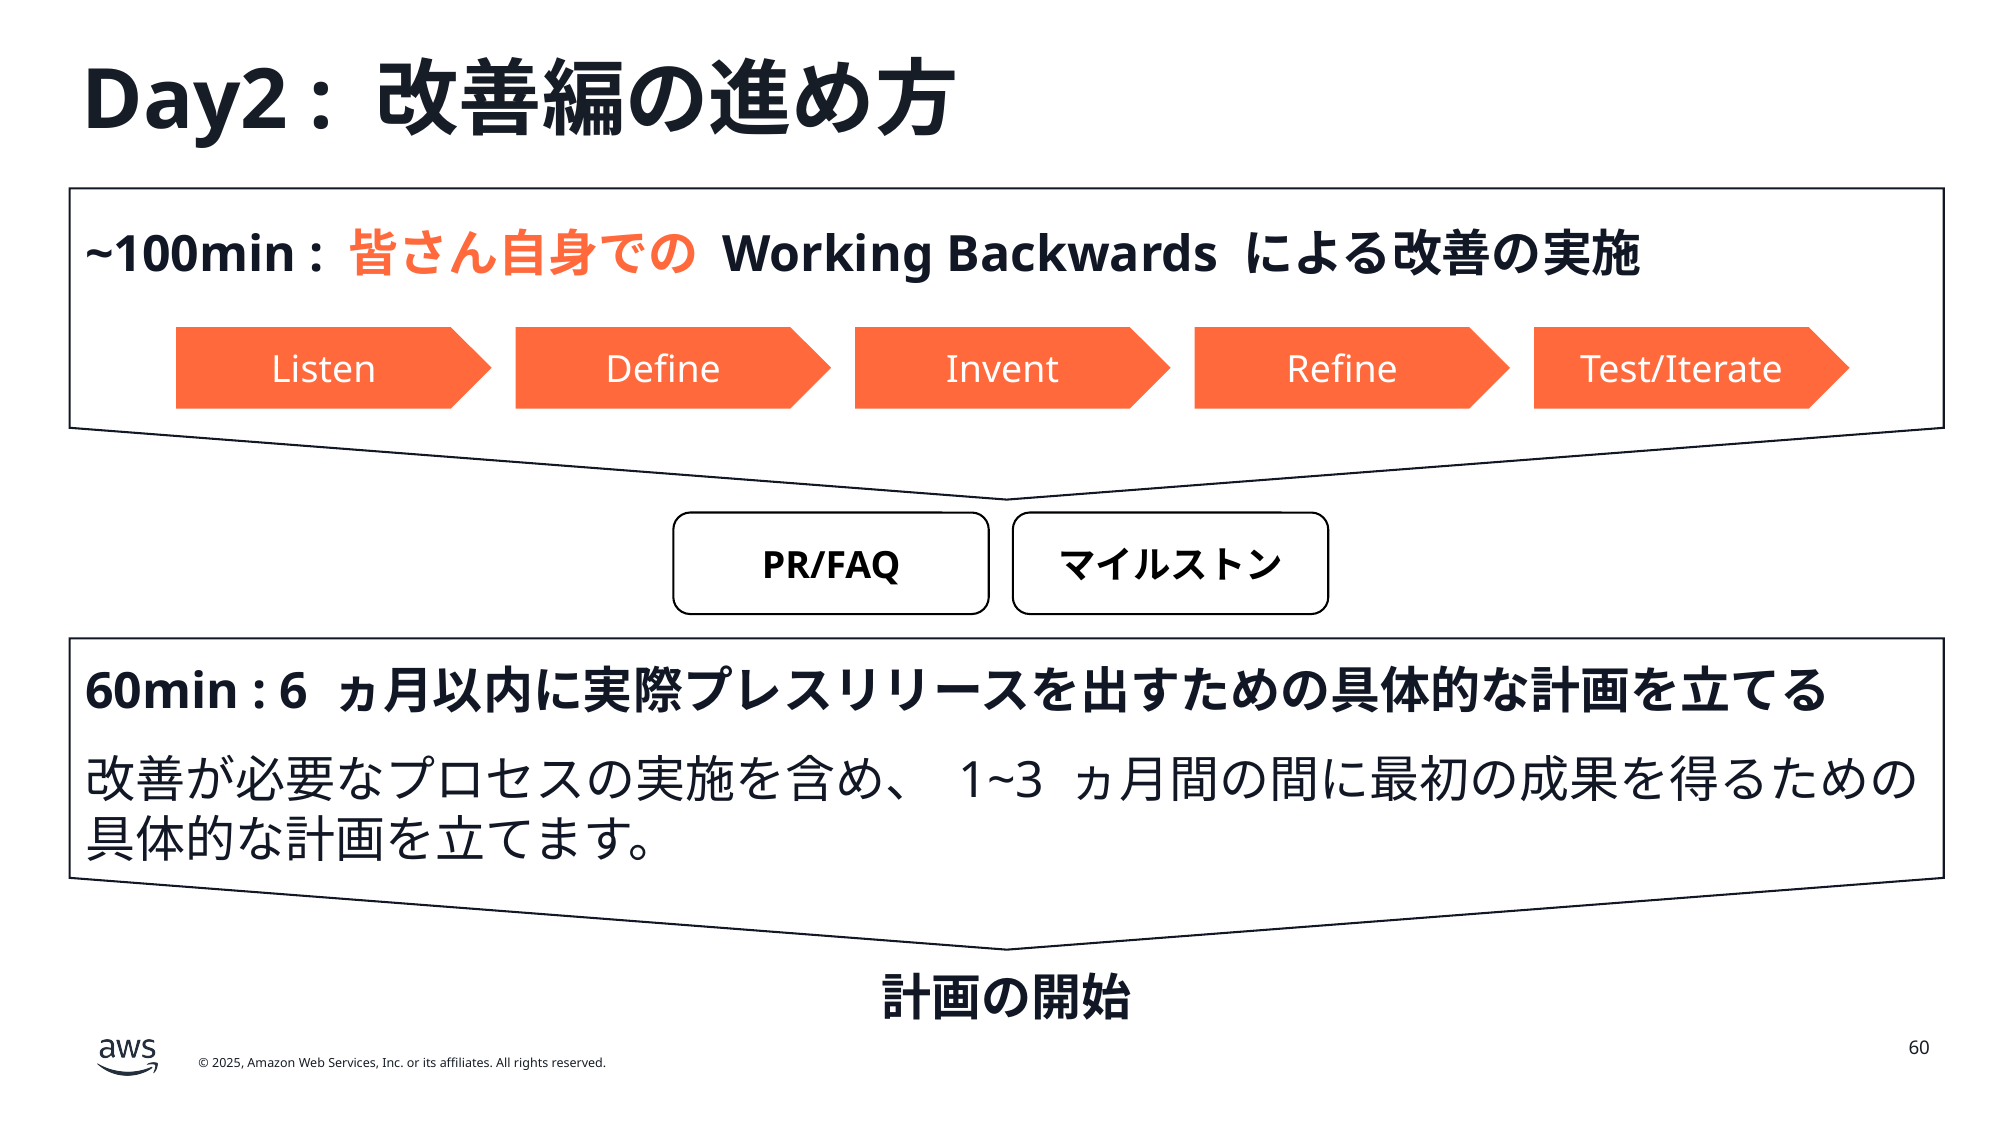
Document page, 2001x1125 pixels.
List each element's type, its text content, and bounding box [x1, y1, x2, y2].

text_box Define [515, 327, 832, 409]
text_box PR/FAQ [672, 511, 990, 616]
text_box ~100min : 皆さん自身での Working Backwards による改善の実施 [85, 213, 1684, 289]
text_box Refine [1194, 327, 1511, 409]
picture [97, 1039, 158, 1076]
text_box Listen [176, 327, 492, 409]
text_box 改善が必要なプロセスの実施を含め、 1~3 ヵ月間の間に最初の成果を得るための具体的な計画を立てます。 [85, 739, 1931, 875]
text_box 計画の開始 [207, 958, 1806, 1033]
slide_number 60 [1495, 1018, 1945, 1079]
text_box [69, 638, 1944, 950]
text_box [69, 188, 1944, 500]
text_box 60min : 6 ヵ月以内に実際プレスリリースを出すための具体的な計画を立てる [85, 651, 1915, 726]
text_box マイルストン [1011, 511, 1330, 616]
text_box Test/Iterate [1534, 327, 1850, 409]
title Day2 : 改善編の進め方 [66, 48, 1945, 150]
text_box Invent [855, 327, 1171, 409]
